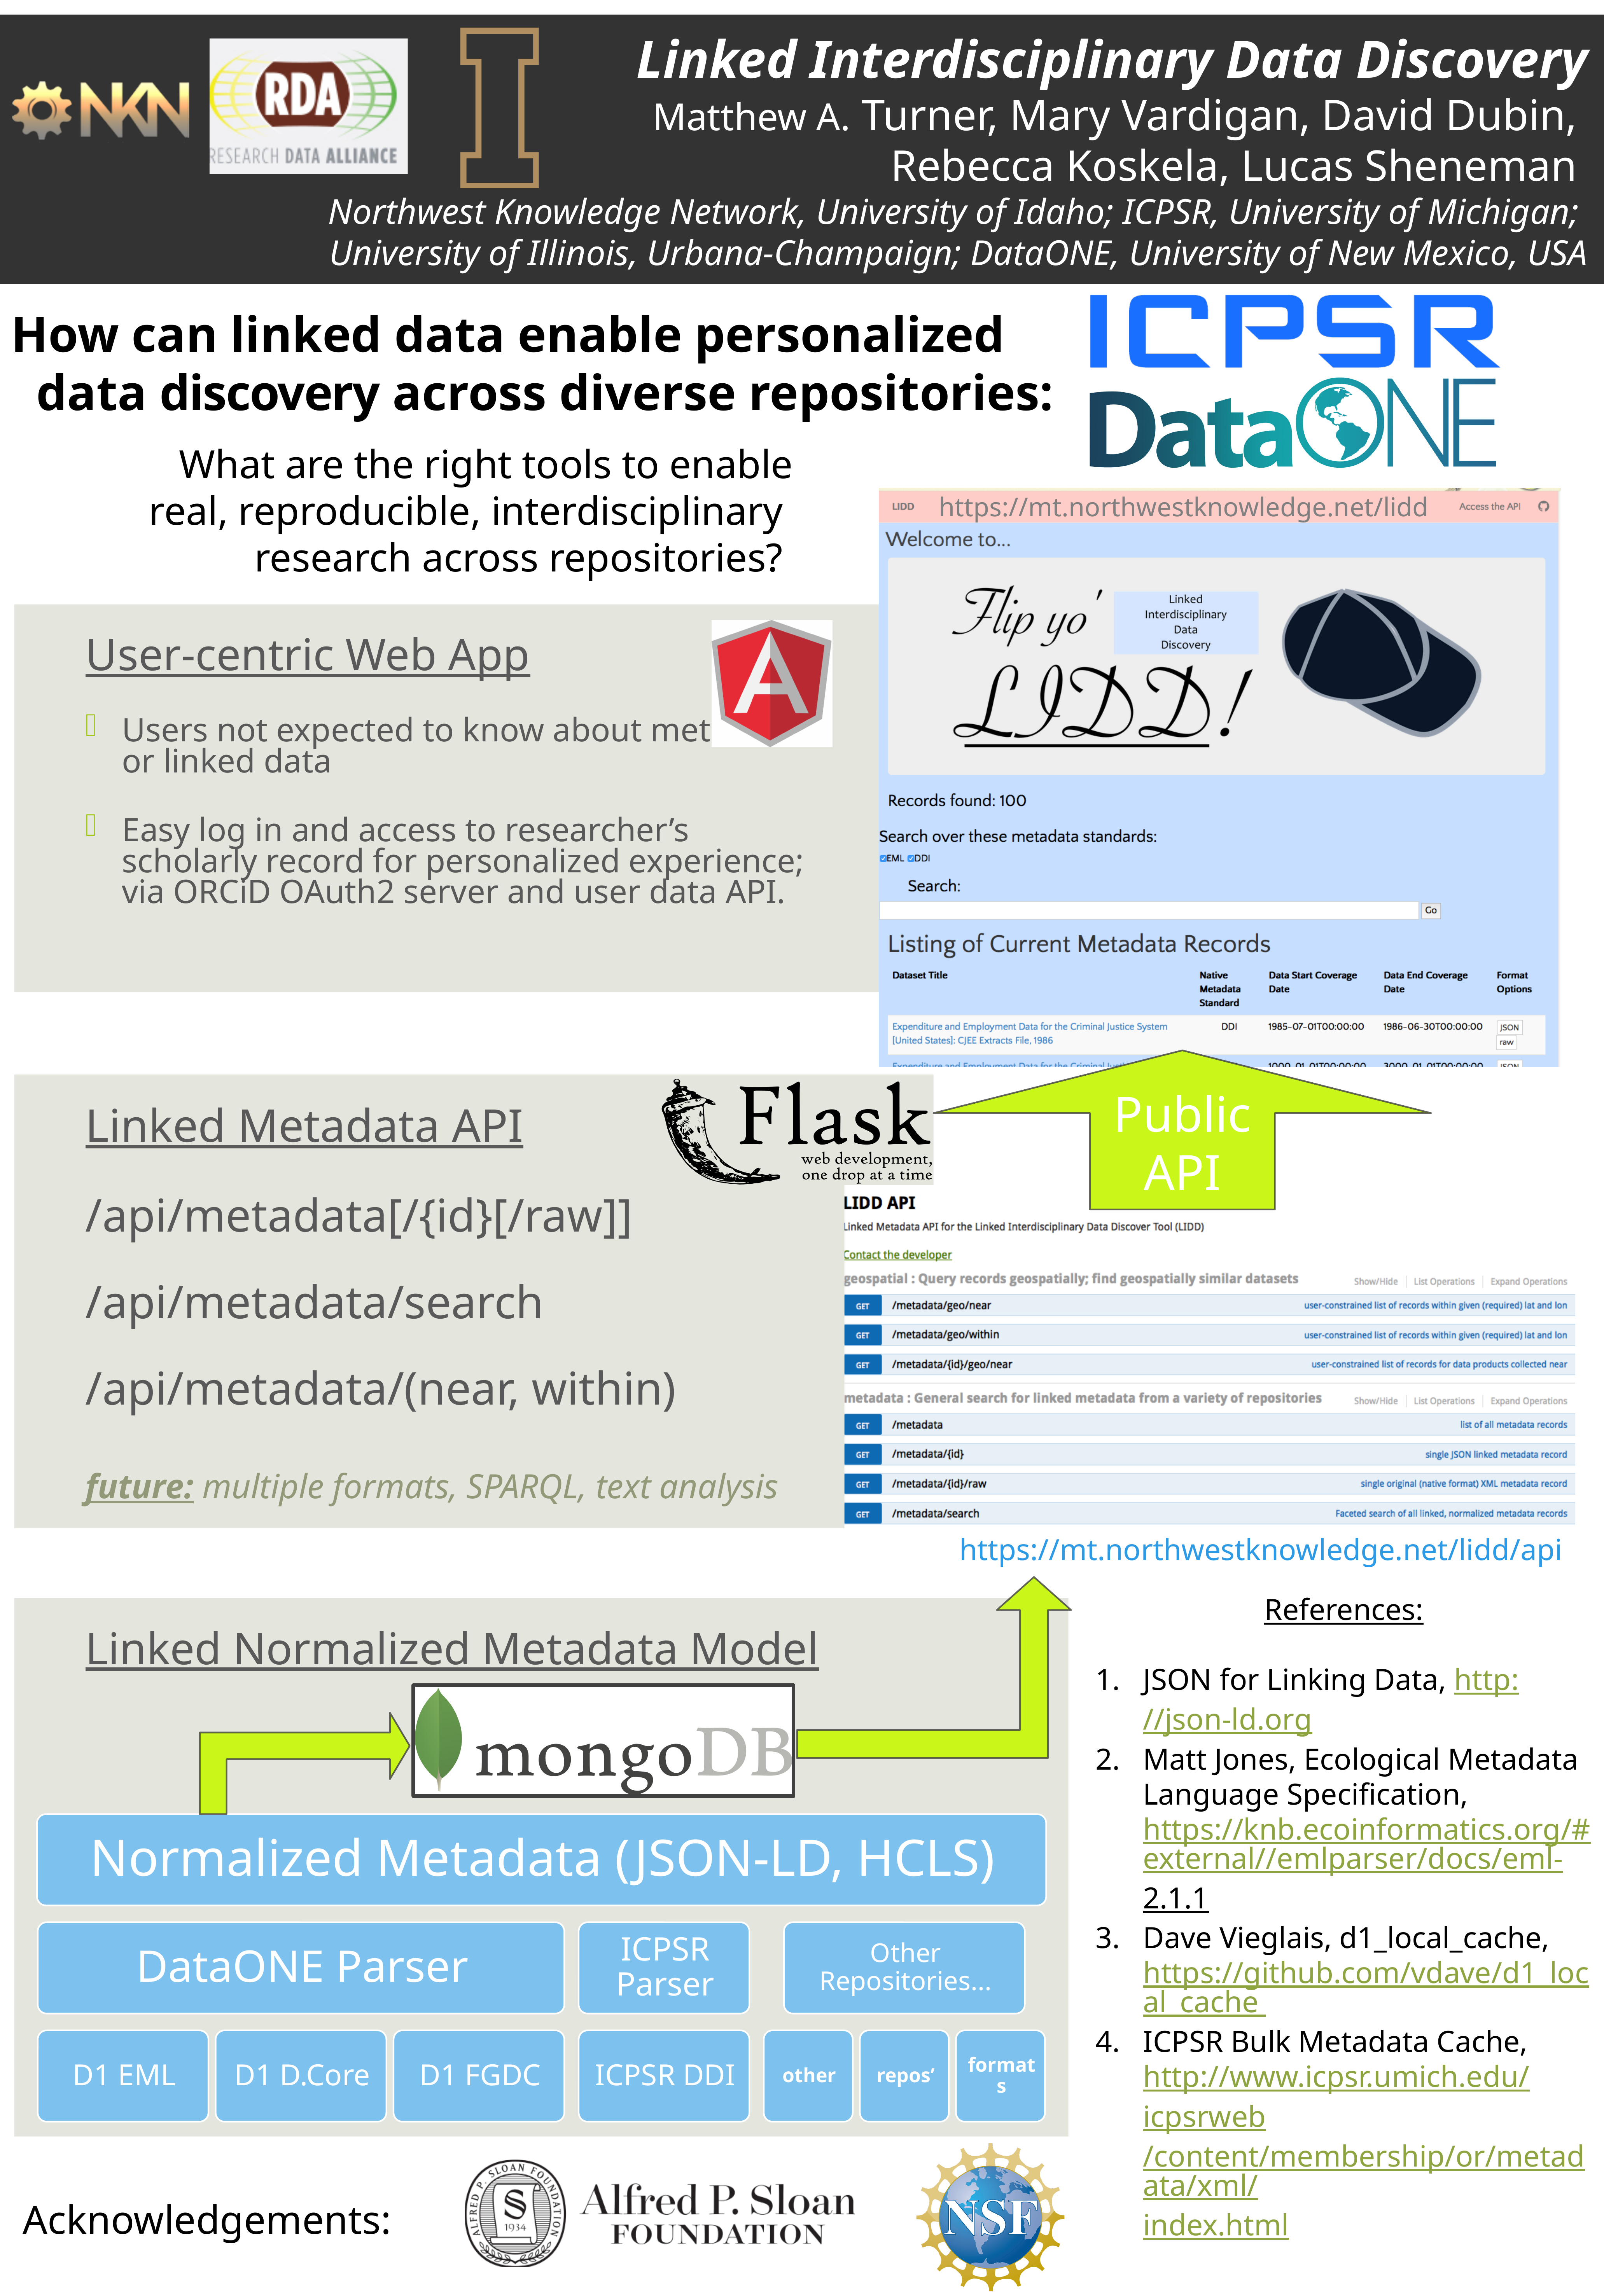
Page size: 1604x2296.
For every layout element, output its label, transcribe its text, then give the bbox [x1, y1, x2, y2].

text_box [796, 1576, 1072, 1759]
subtitle User-centric Web App Users not expected to know about metadata or linked data Easy log in and access to researcher’s scholarly record for personalized experience; via ORCiD OAuth2 server and user data API. [14, 604, 878, 992]
picture [415, 1686, 792, 1795]
text_box How can linked data enable personalized data discovery across diverse repositories: [5, 301, 1394, 487]
picture [878, 488, 1560, 1067]
picture [460, 28, 539, 189]
text_box What are the right tools to enable real, reproducible, interdisciplinary research across repositories? [0, 437, 799, 582]
text_box Acknowledgements: [17, 2192, 465, 2245]
text_box References: JSON for Linking Data, http://json-ld.org Matt Jones, Ecological Metadata Language Specification, https://knb.ecoinformatics.org/#external//emlparser/docs/eml-2.1.1 Dave Vieglais, d1_local_cache, https://github.com/vdave/d1_local_cache ICPSR Bulk Metadata Cache, http://www.icpsr.umich.edu/icpsrweb/content/membership/or/metadata/xml/index.html [1090, 1588, 1598, 2162]
picture [1090, 295, 1501, 368]
text_box [199, 1712, 411, 1814]
picture [12, 81, 195, 142]
title Linked Interdisciplinary Data Discovery Matthew A. Turner, Mary Vardigan, David Dubin, Rebecca Koskela, Lucas Sheneman Northwest Knowledge Network, University of Idaho; ICPSR, University of Michigan; University of Illinois, Urbana-Champaign; DataONE, University of New Mexico, USA [0, 14, 1604, 284]
text_box Public API [939, 1067, 1432, 1185]
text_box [36, 1814, 1047, 2122]
text_box Linked Normalized Metadata Model [14, 1598, 1069, 2137]
picture [209, 38, 408, 175]
picture [654, 1075, 1576, 1529]
picture [712, 620, 833, 747]
text_box https://mt.northwestknowledge.net/lidd/api [953, 1529, 1569, 1596]
picture [1088, 374, 1501, 472]
picture [916, 2143, 1065, 2292]
picture [465, 2159, 855, 2267]
text_box Linked Metadata API /api/metadata[/{id}[/raw]] /api/metadata/search /api/metadata/(near, within) future: multiple formats, SPARQL, text analysis [14, 1074, 934, 1528]
